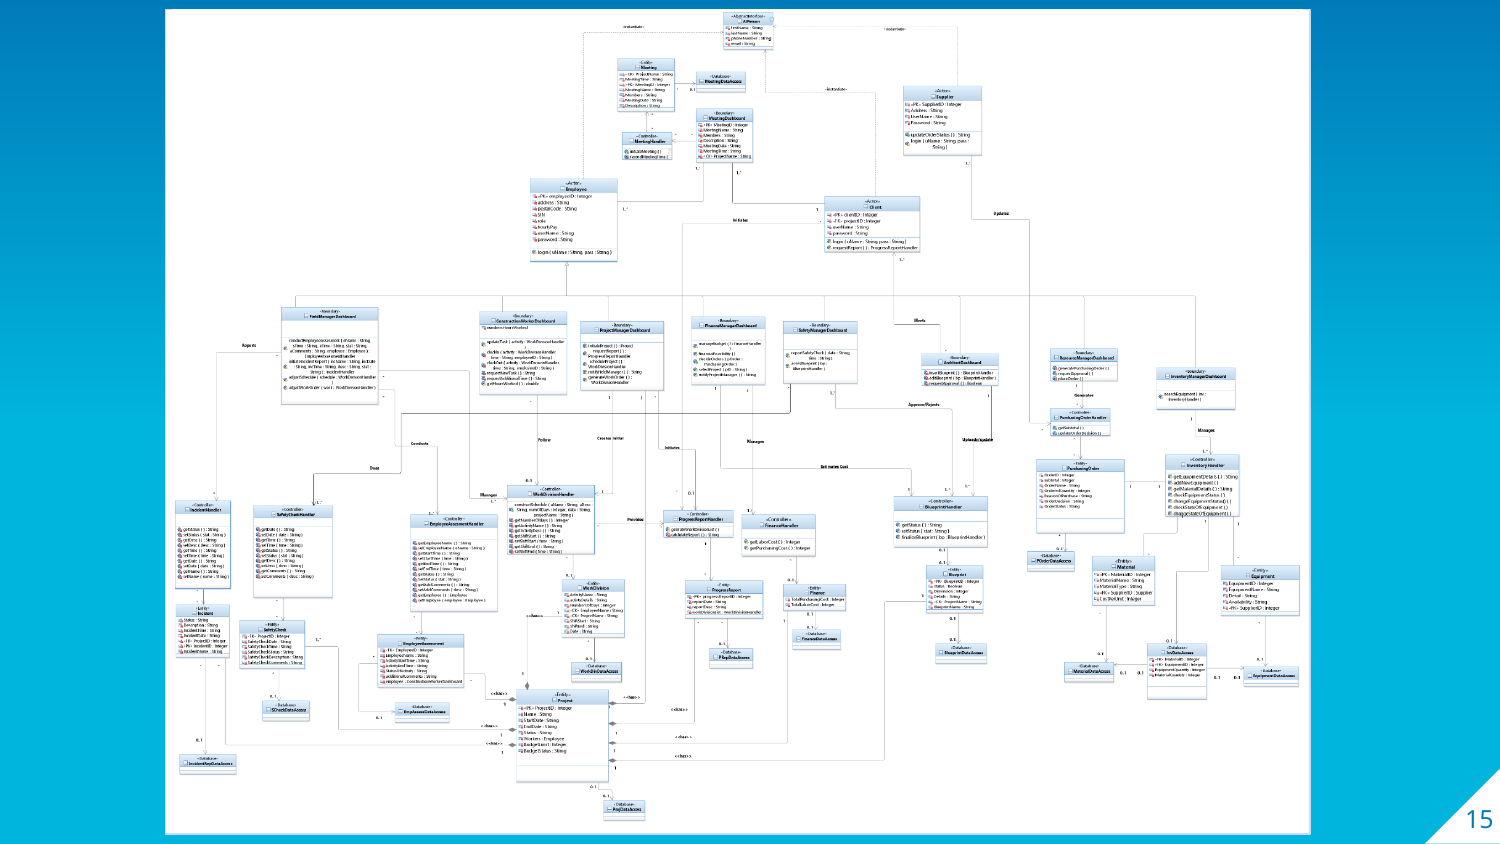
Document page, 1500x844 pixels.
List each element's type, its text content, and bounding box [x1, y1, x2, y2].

text_box [165, 9, 1311, 835]
slide_number ‹#› [1418, 760, 1494, 838]
picture [172, 10, 1304, 825]
